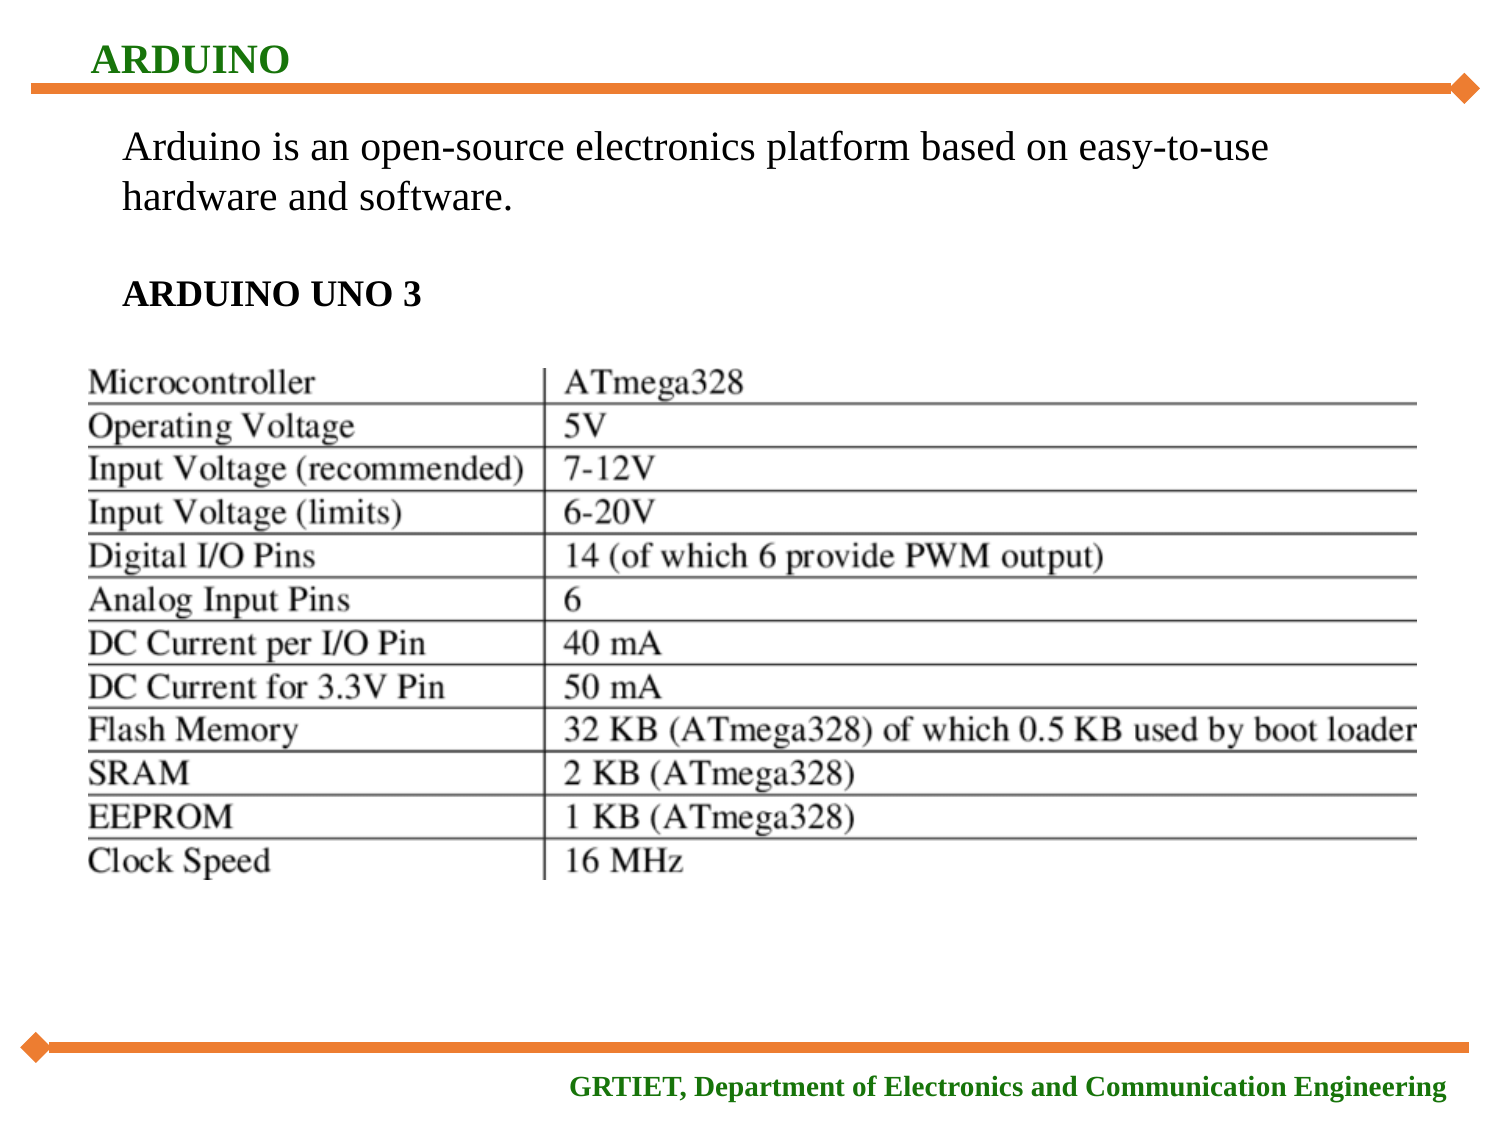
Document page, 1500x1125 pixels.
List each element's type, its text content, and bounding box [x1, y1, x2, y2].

text_box GRTIET, Department of Electronics and Communication Engineering [75, 1059, 1463, 1110]
text_box Arduino is an open-source electronics platform based on easy-to-use hardware and software. ARDUINO UNO 3 [107, 111, 1389, 366]
picture [88, 368, 1417, 880]
text_box ARDUINO [75, 23, 1324, 83]
